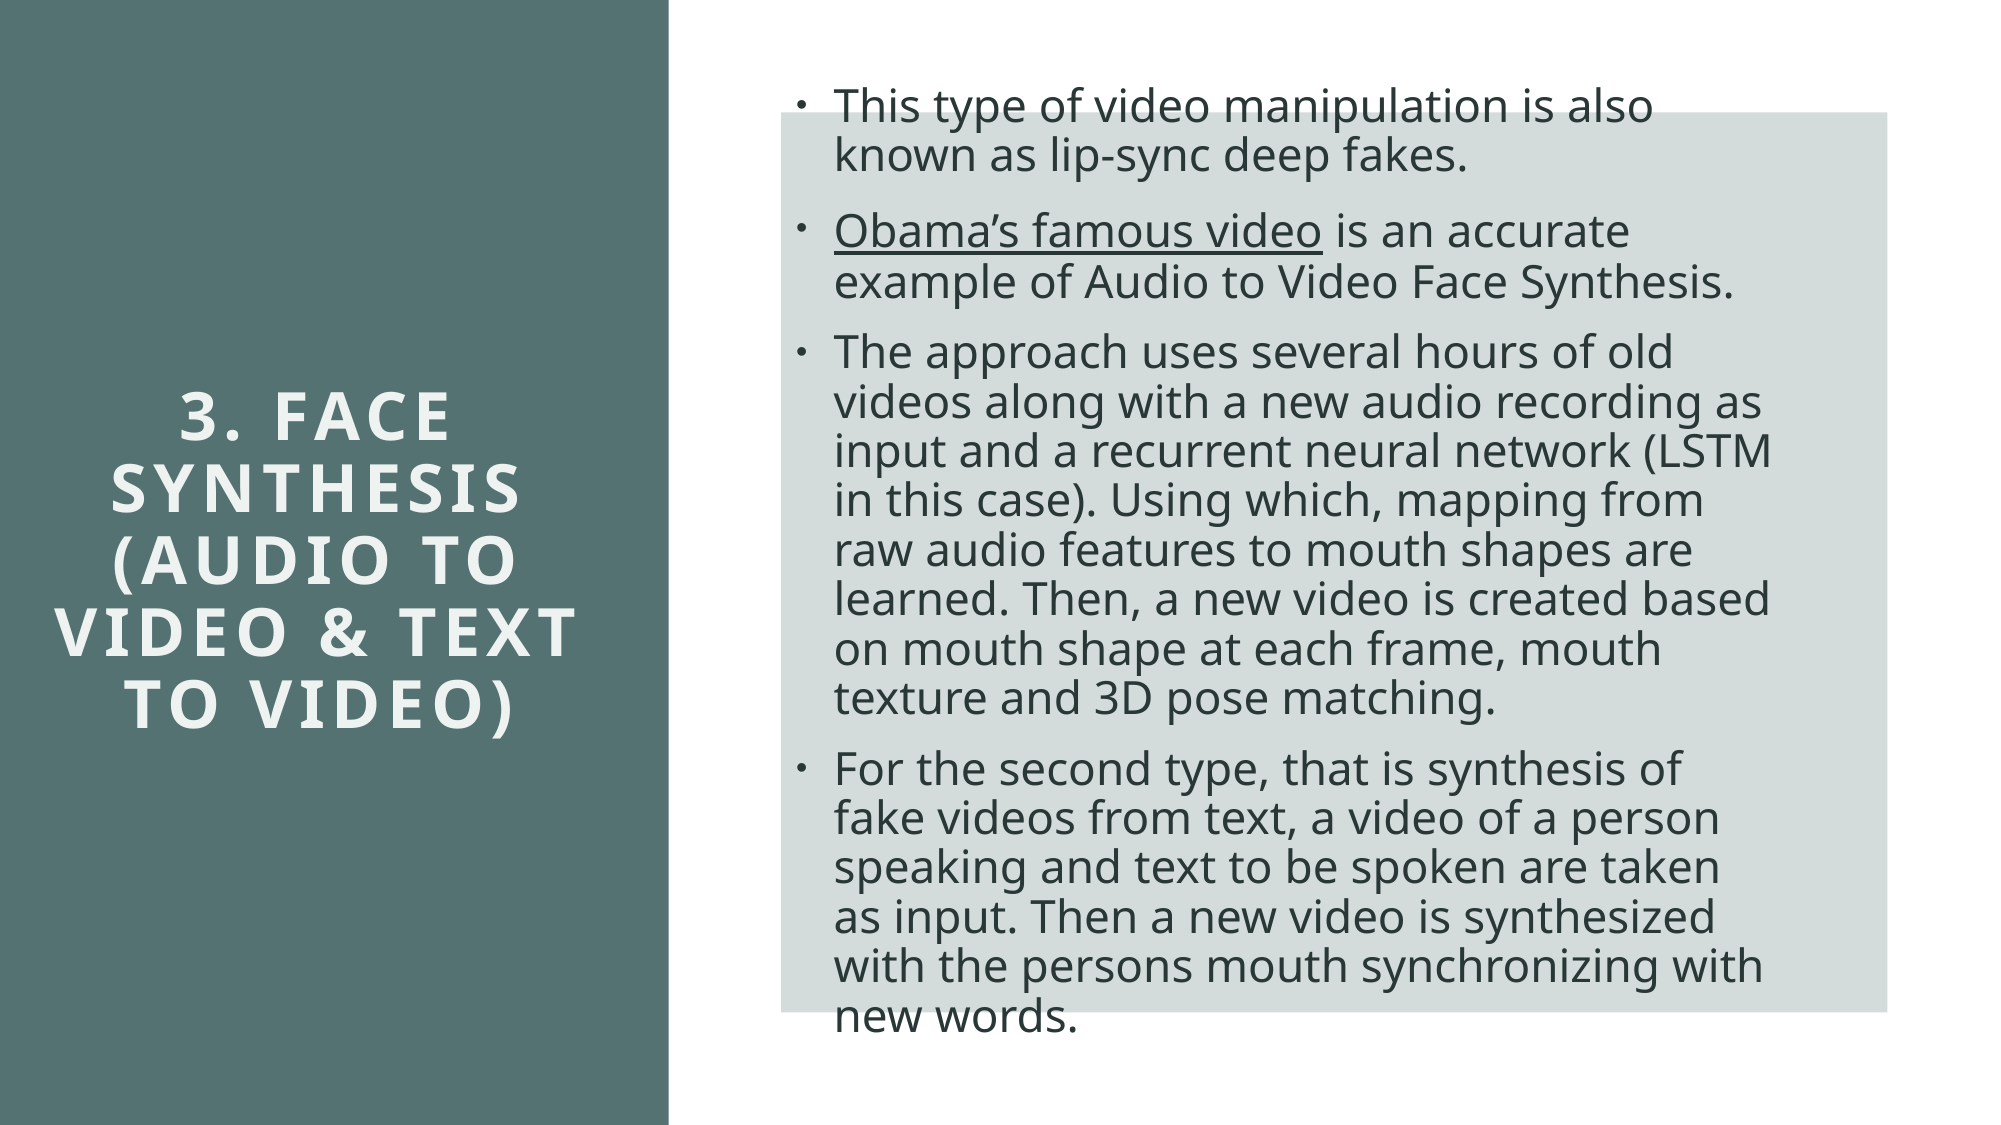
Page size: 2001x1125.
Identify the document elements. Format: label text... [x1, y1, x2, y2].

title 3. Face Synthesis (Audio to Video & Text to Video) [0, 224, 638, 900]
text_box [670, 0, 2000, 1125]
list This type of video manipulation is also known as lip-sync deep fakes. Obama’s famous video is an accurate example of Audio to Video Face Synthesis. The approach uses several hours of old videos along with a new audio recording as input and a recurrent neural network (LSTM in this case). Using which, mapping from raw audio features to mouth shapes are learned. Then, a new video is created based on mouth shape at each frame, mouth texture and 3D pose matching. For the second type, that is synthesis of fake videos from text, a video of a person speaking and text to be spoken are taken as input. Then a new video is synthesized with the persons mouth synchronizing with new words. [781, 156, 1795, 969]
text_box [780, 111, 1888, 1013]
text_box [0, 0, 670, 1125]
